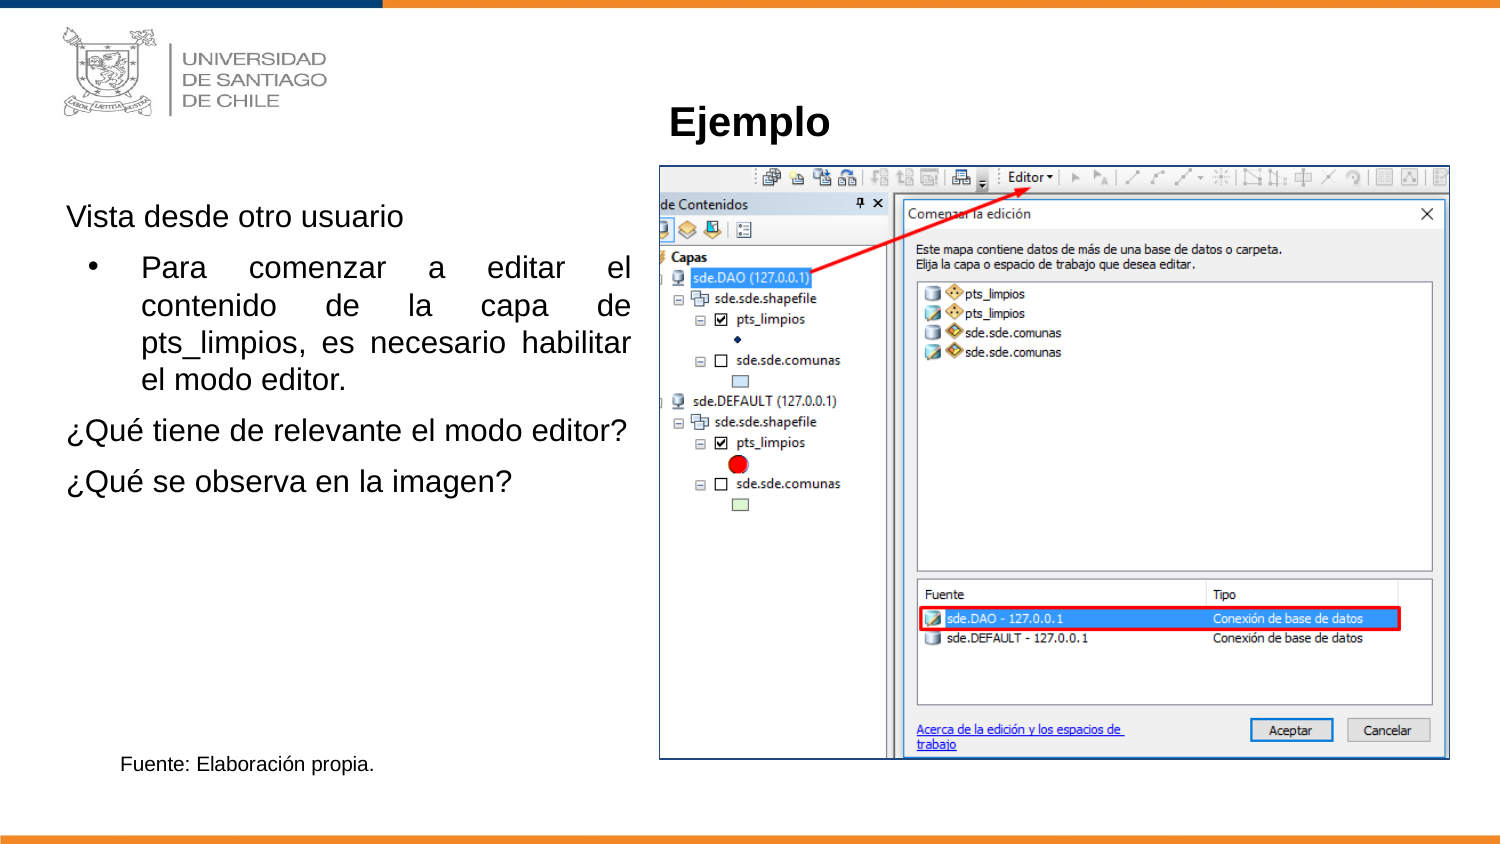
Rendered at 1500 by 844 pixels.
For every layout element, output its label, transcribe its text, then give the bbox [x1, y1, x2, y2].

title Ejemplo [51, 72, 1449, 167]
picture [0, 0, 1500, 844]
text_box Fuente: Elaboración propia. [105, 738, 598, 789]
list Vista desde otro usuario Para comenzar a editar el contenido de la capa de pts_limpios, es necesario habilitar el modo editor. ¿Qué tiene de relevante el modo editor? ¿Qué se observa en la imagen? [51, 189, 648, 750]
